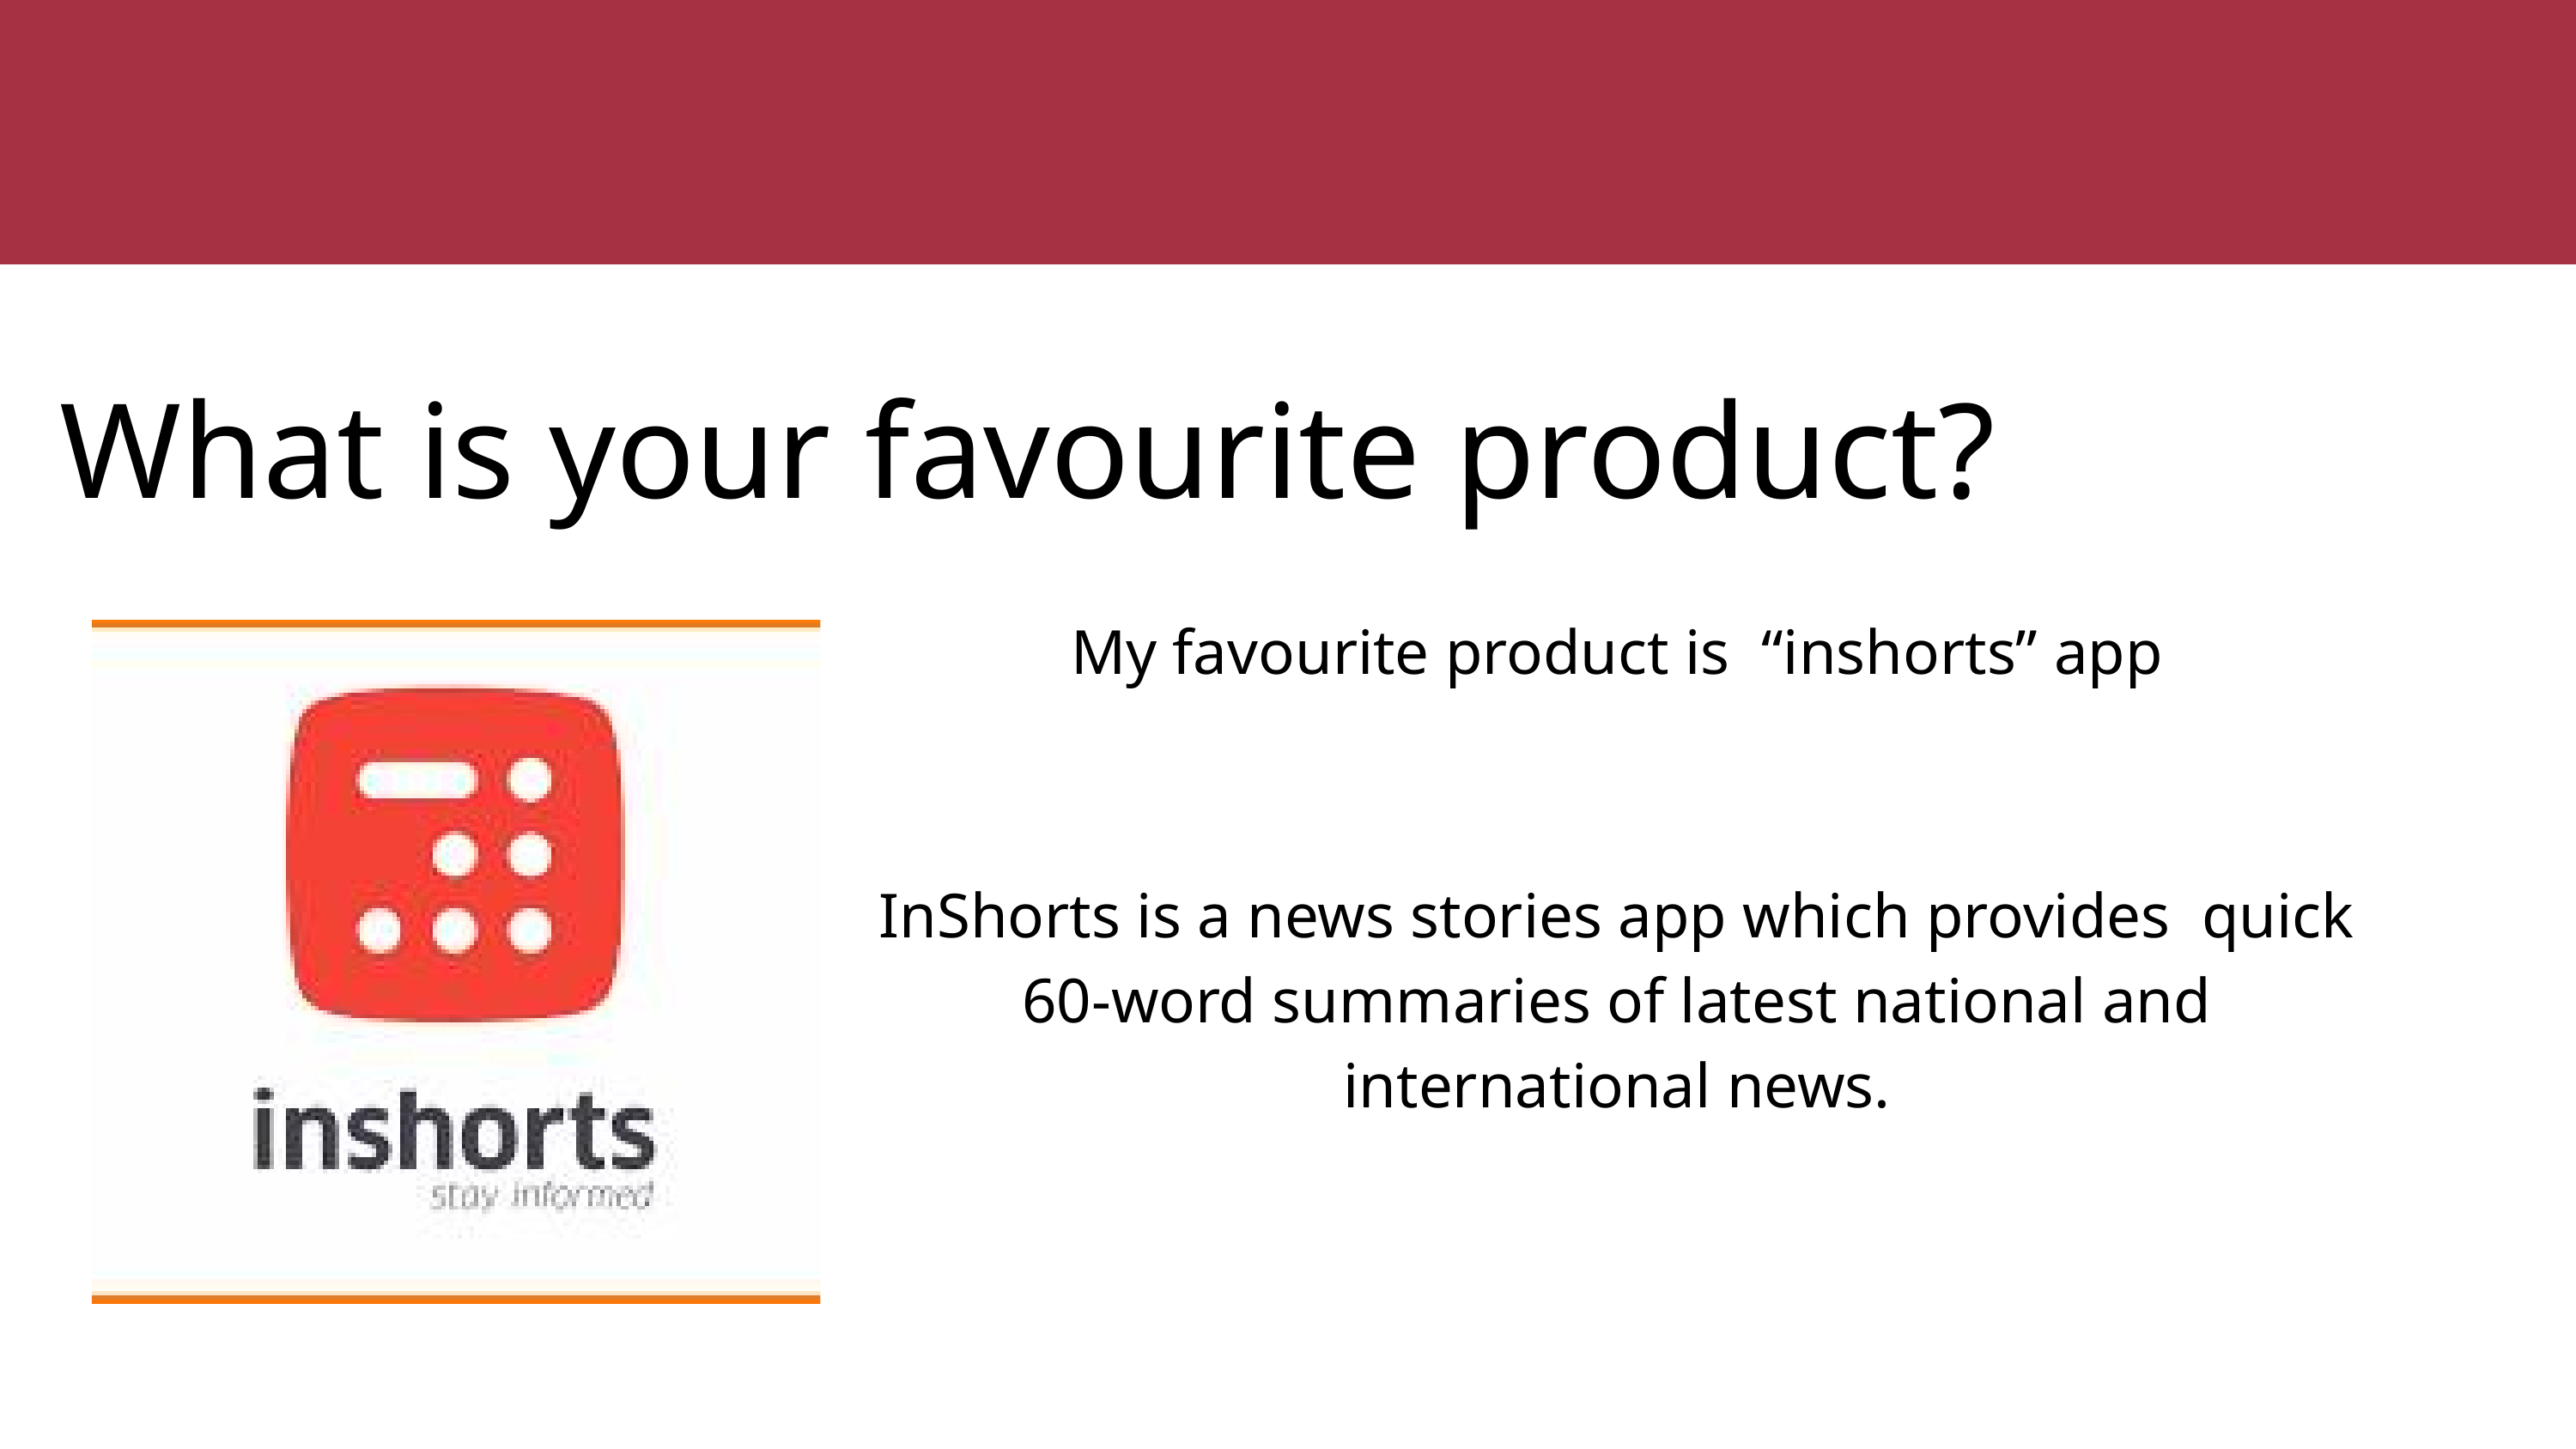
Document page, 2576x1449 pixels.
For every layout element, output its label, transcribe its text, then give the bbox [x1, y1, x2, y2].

text_box [91, 708, 821, 1304]
text_box My favourite product is “inshorts” app [1021, 601, 2214, 687]
text_box InShorts is a news stories app which provides quick 60-word summaries of latest national and international news. [859, 864, 2376, 1120]
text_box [0, 0, 2576, 264]
text_box What is your favourite product? [60, 340, 2457, 708]
